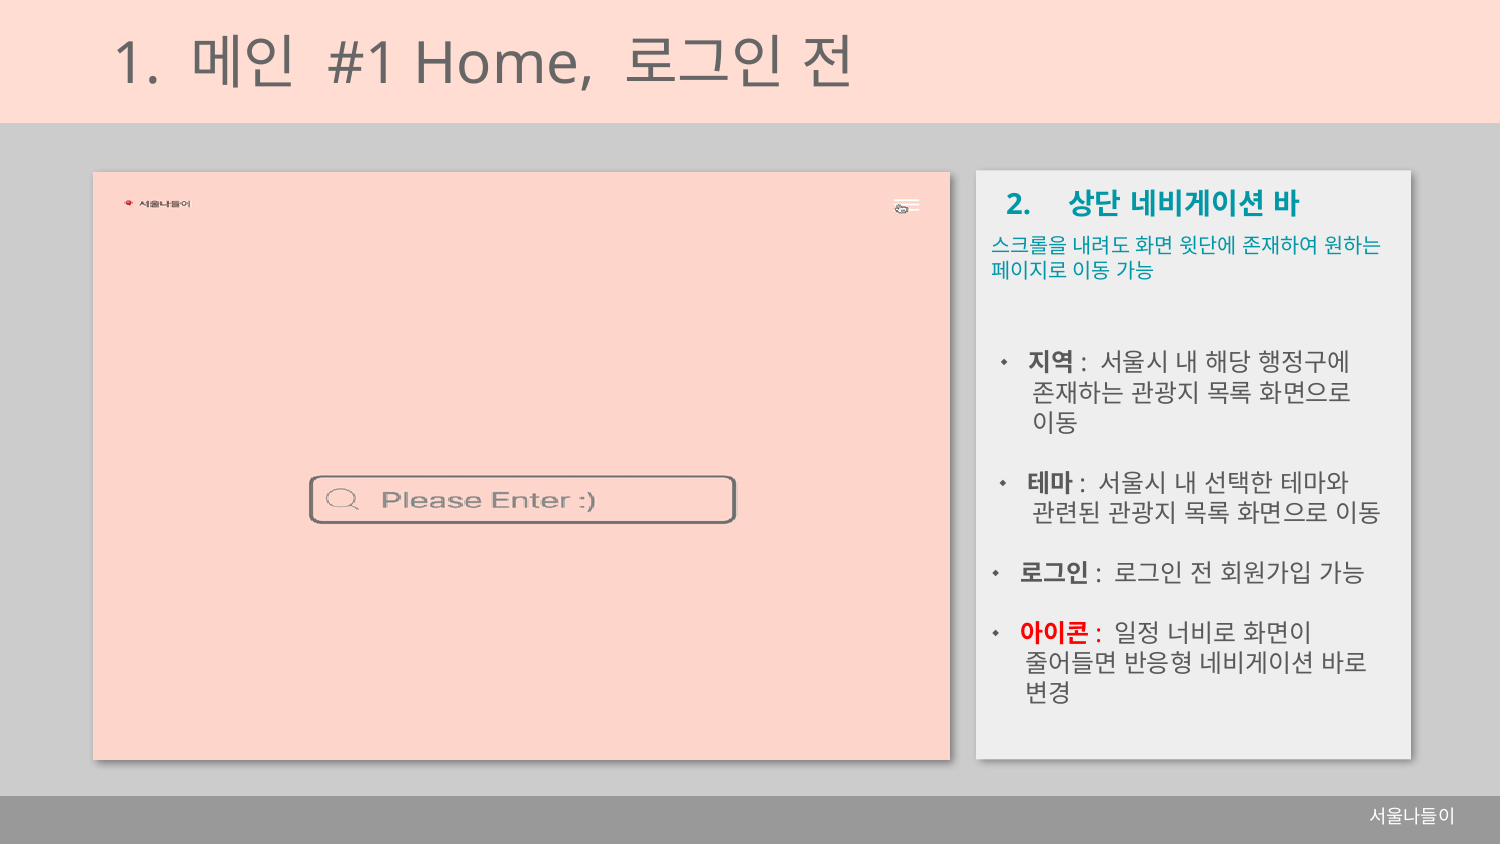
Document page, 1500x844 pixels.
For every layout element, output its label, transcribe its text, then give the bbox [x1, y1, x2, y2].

text_box [0, 0, 1500, 123]
text_box [0, 796, 1500, 844]
text_box 2. 상단 네비게이션 바 스크롤을 내려도 화면 윗단에 존재하여 원하는 페이지로 이동 가능 ⬩ 지역: 서울시 내 해당 행정구에 존재하는 관광지 목록 화면으로 이동 ⬩ 테마: 서울시 내 선택한 테마와 관련된 관광지 목록 화면으로 이동 ⬩ 로그인: 로그인 전 회원가입 가능 ⬩ 아이콘: 일정 너비로 화면이 줄어들면 반응형 네비게이션 바로 변경 [976, 170, 1411, 760]
text_box 1. 메인 #1 Home, 로그인 전 [88, 10, 1500, 111]
picture [92, 172, 951, 760]
text_box 서울나들이 [1354, 793, 1488, 839]
